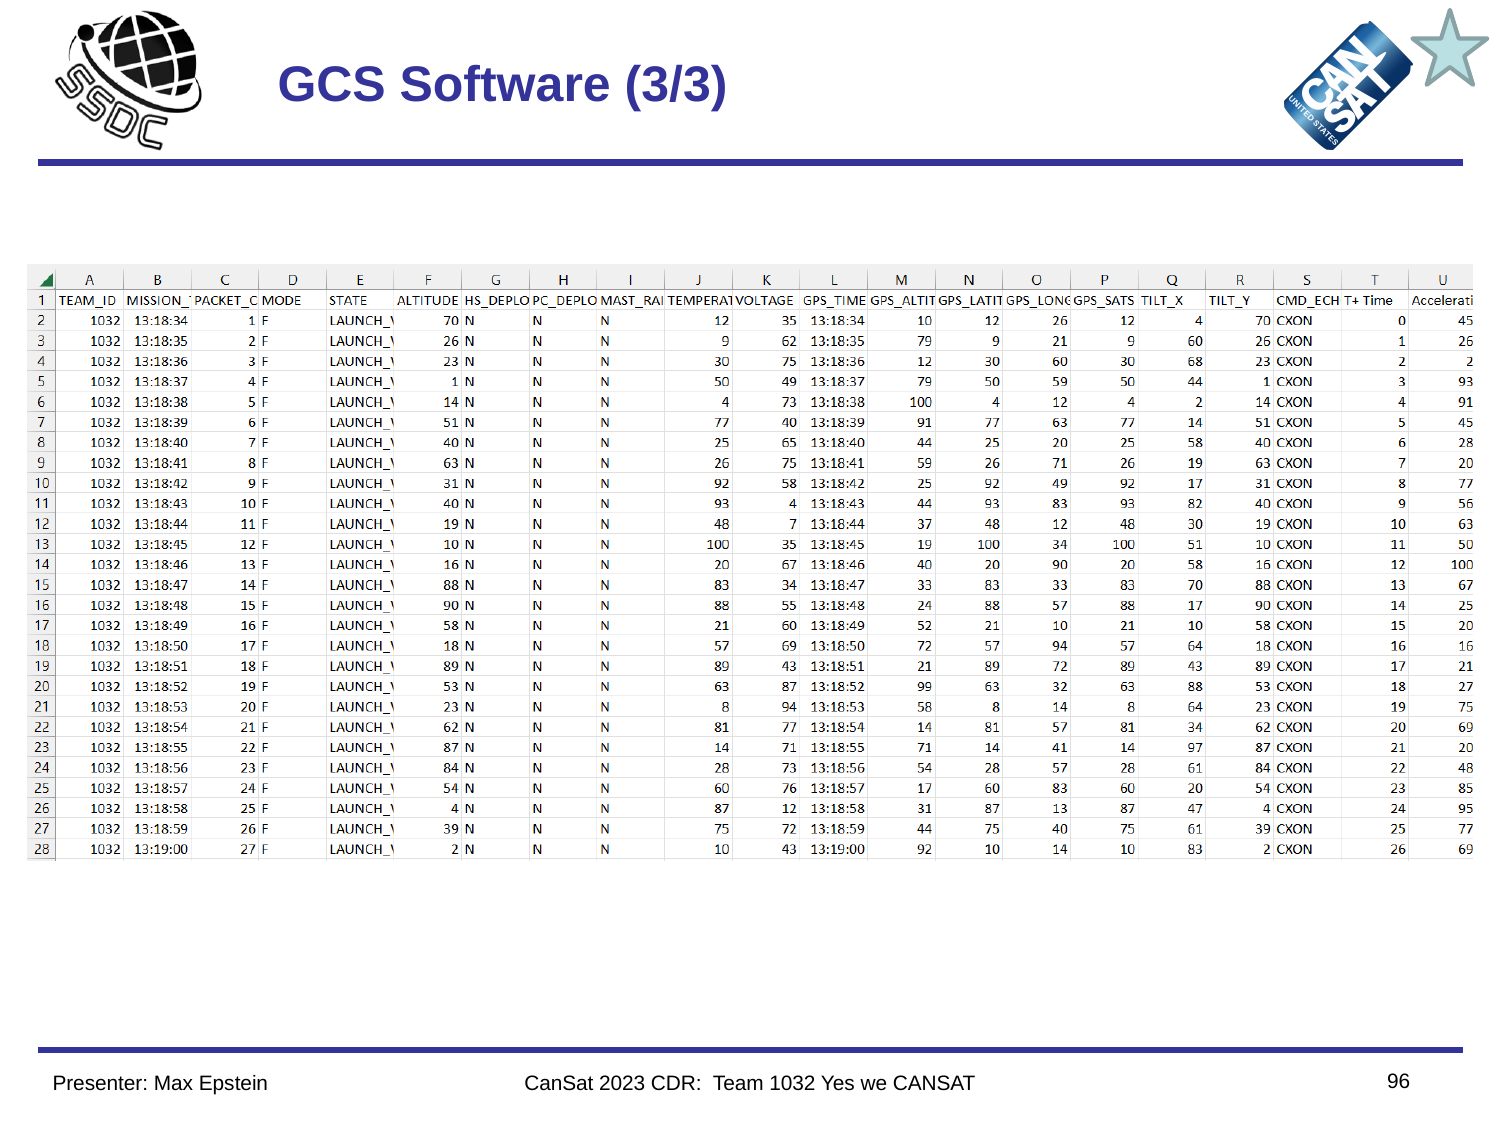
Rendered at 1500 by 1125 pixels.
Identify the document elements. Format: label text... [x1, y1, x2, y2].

slide_number 96 [1312, 1059, 1425, 1100]
picture [27, 264, 1473, 861]
title GCS Software (3/3) [262, 12, 1150, 150]
footer CanSat 2023 CDR: Team 1032 Yes we CANSAT [450, 1062, 1050, 1103]
text_box Presenter: Max Epstein [37, 1062, 413, 1103]
picture [10, 7, 263, 153]
text_box [1412, 9, 1488, 85]
picture [1284, 21, 1413, 150]
